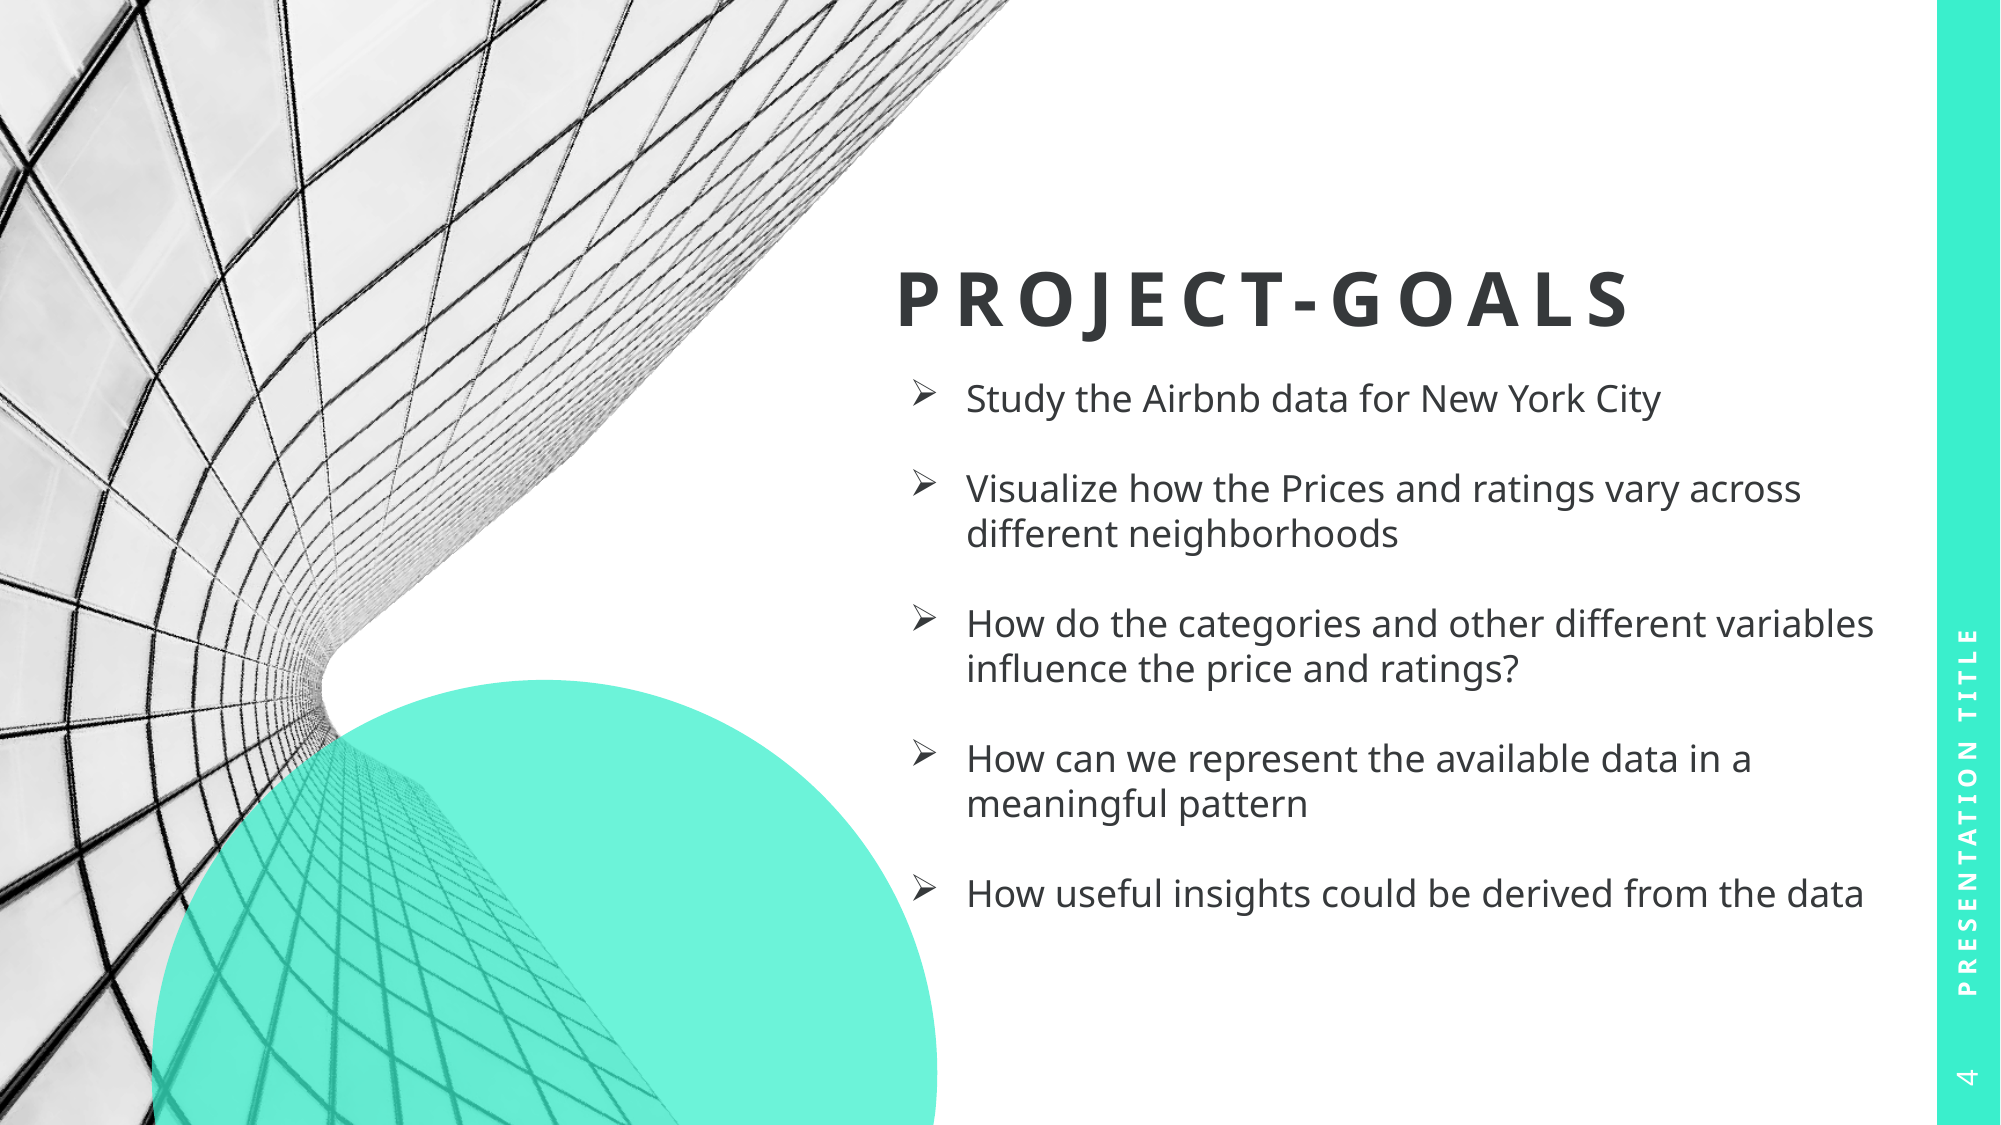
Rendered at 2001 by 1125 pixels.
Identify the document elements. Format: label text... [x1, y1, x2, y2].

text_box Study the Airbnb data for New York City Visualize how the Prices and ratings vary across different neighborhoods How do the categories and other different variables influence the price and ratings? How can we represent the available data in a meaningful pattern How useful insights could be derived from the data [894, 367, 1937, 923]
slide_number 4 [1937, 1032, 2000, 1125]
footer Presentation Title [1937, 0, 2000, 1032]
title project-GOALS [895, 242, 1773, 343]
